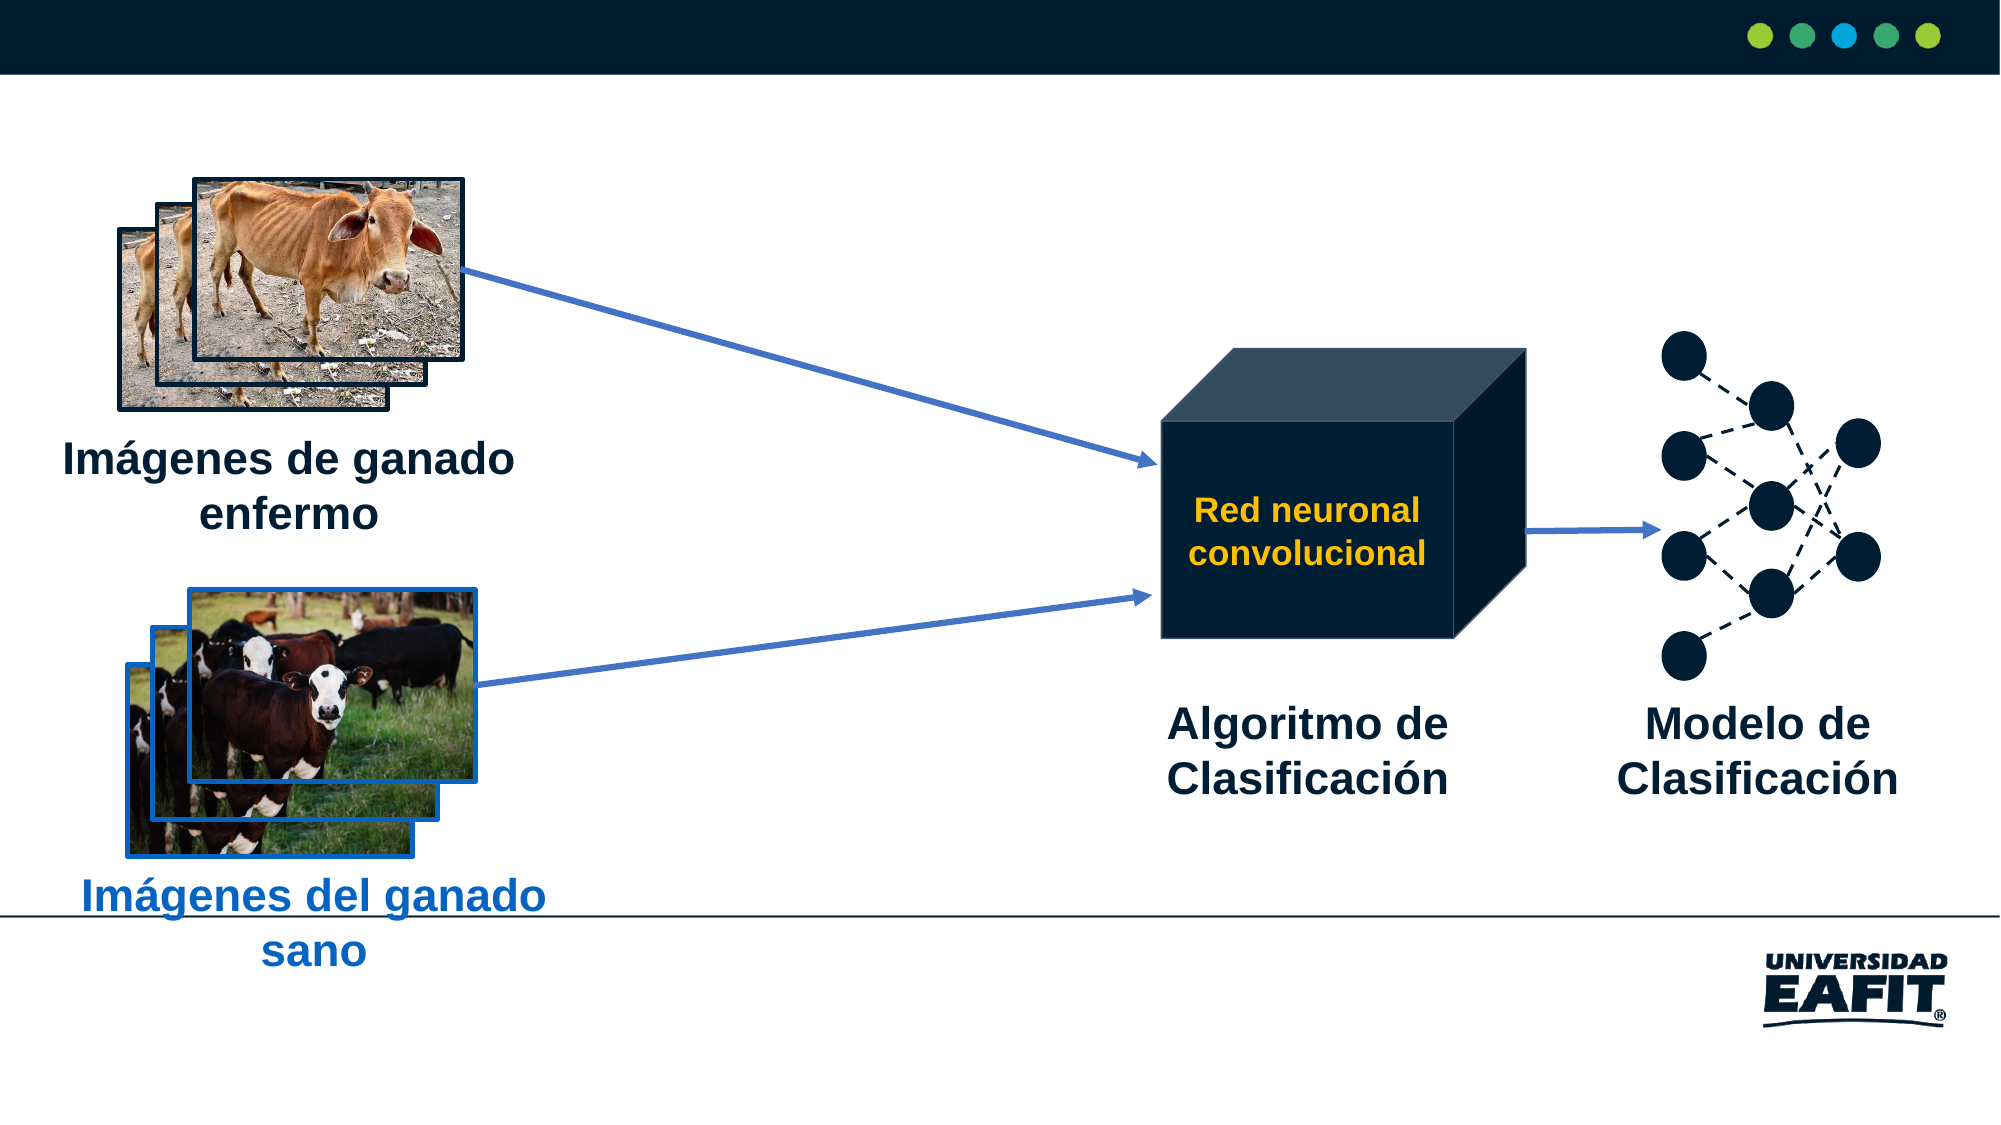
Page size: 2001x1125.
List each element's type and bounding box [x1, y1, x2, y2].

text_box [472, 594, 1153, 686]
text_box [460, 268, 1158, 465]
picture [0, 0, 2000, 1064]
text_box [129, 591, 474, 855]
text_box [1661, 330, 1882, 682]
text_box [121, 181, 461, 408]
